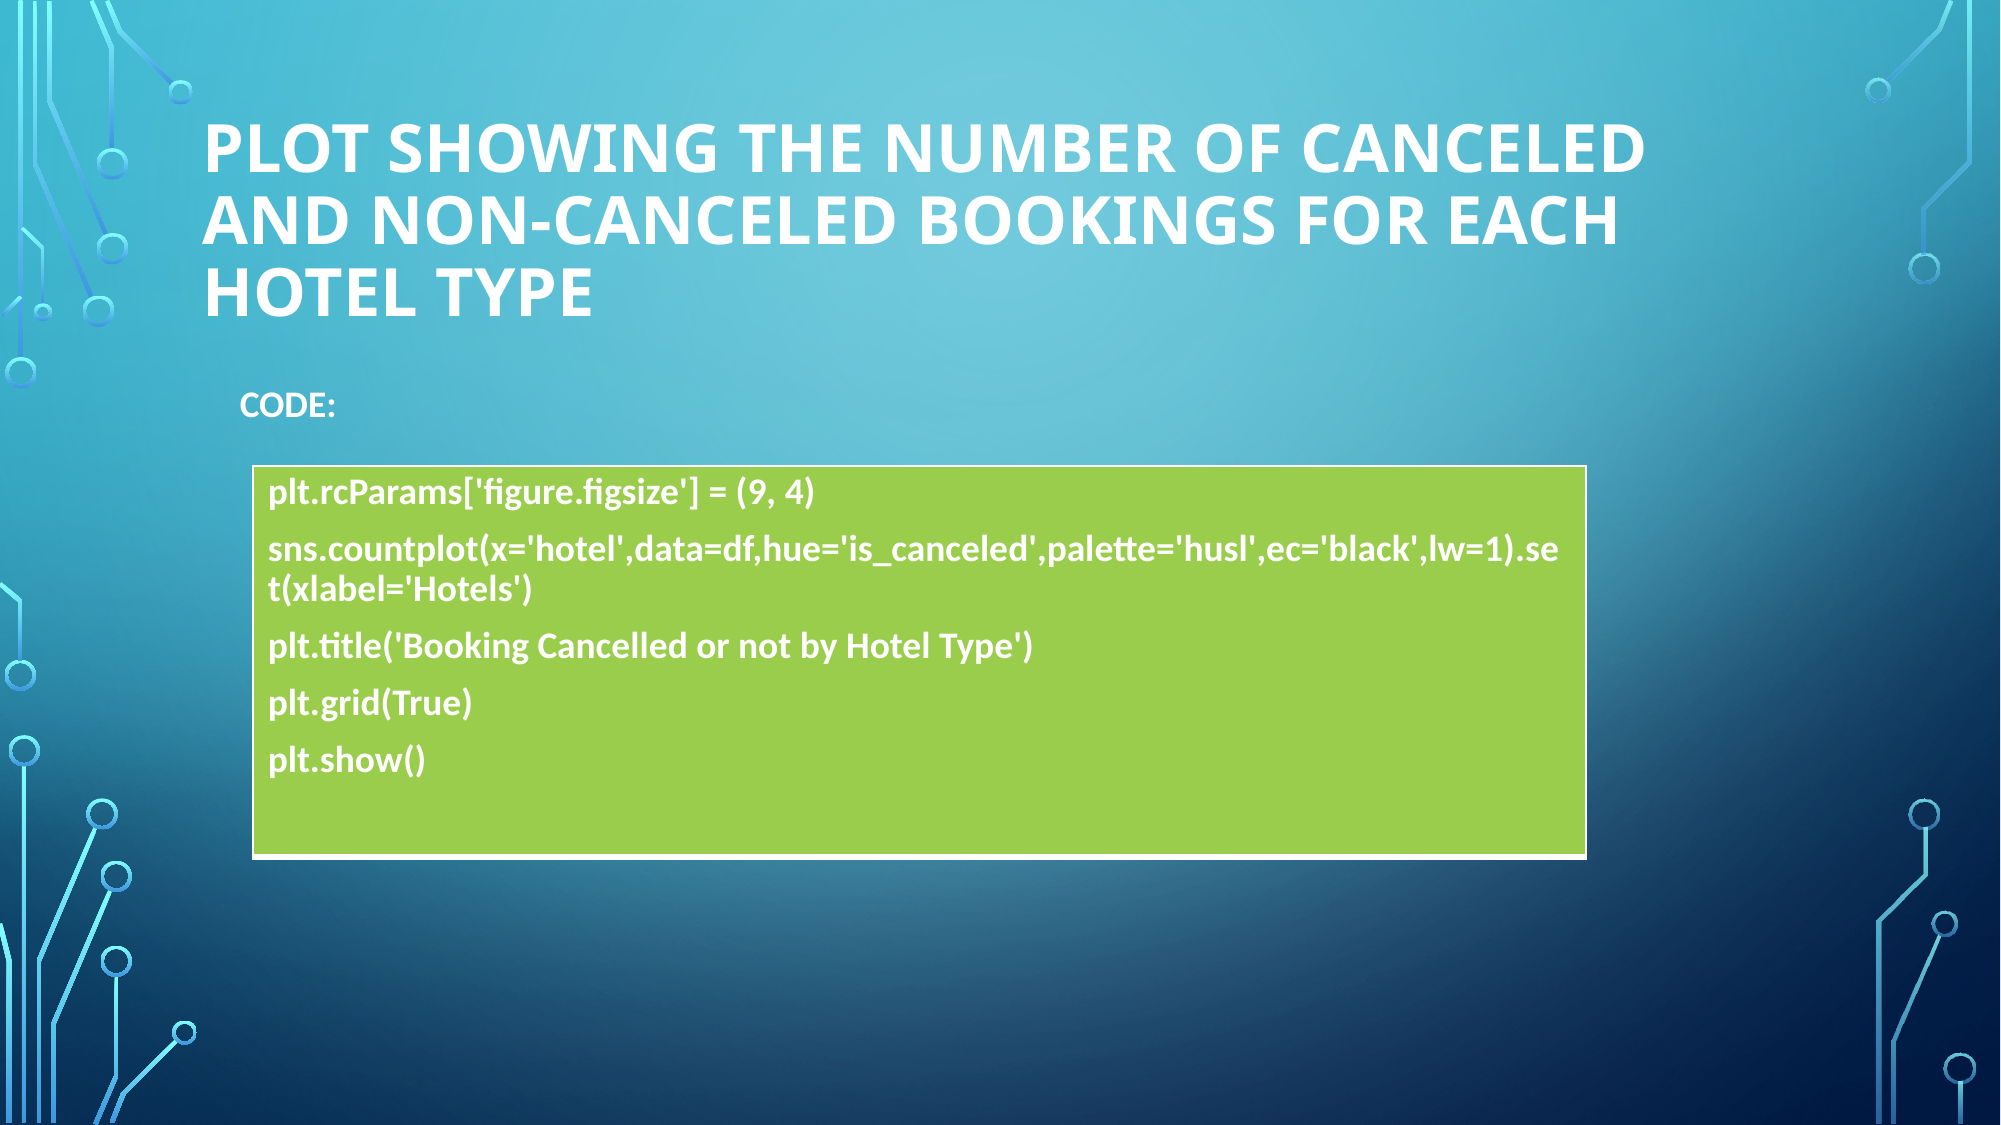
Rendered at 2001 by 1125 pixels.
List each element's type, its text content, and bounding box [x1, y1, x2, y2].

list CODE: [187, 369, 1813, 950]
title plot showing the number of canceled and non-canceled bookings for each hotel type [187, 101, 1813, 344]
table_header plt.rcParams['figure.figsize'] = (9, 4) sns.countplot(x='hotel',data=df,hue='is_canceled',palette='husl',ec='black',lw=1).set(xlabel='Hotels') plt.title('Booking Cancelled or not by Hotel Type') plt.grid(True) plt.show() [254, 467, 1585, 854]
